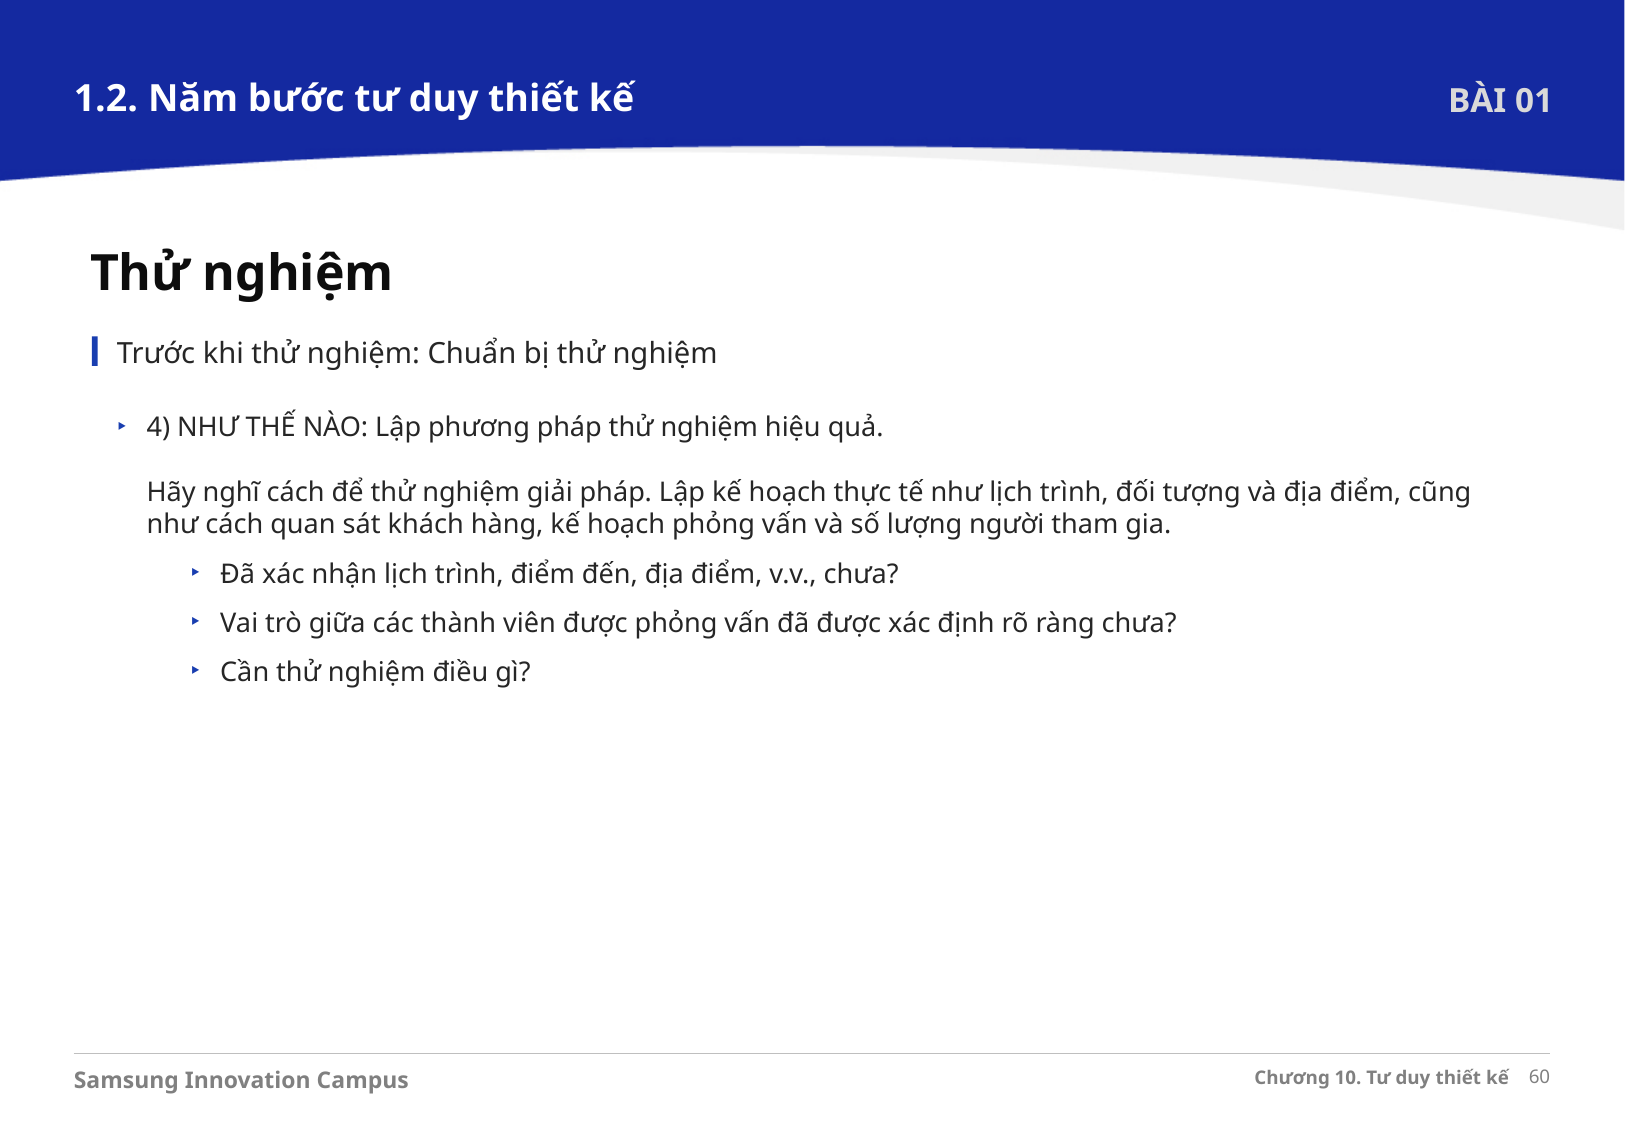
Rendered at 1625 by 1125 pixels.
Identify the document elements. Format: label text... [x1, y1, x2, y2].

text_box 4) NHƯ THẾ NÀO: Lập phương pháp thử nghiệm hiệu quả. Hãy nghĩ cách để thử nghiệm giải pháp. Lập kế hoạch thực tế như lịch trình, đối tượng và địa điểm, cũng như cách quan sát khách hàng, kế hoạch phỏng vấn và số lượng người tham gia. Đã xác nhận lịch trình, điểm đến, địa điểm, v.v., chưa? Vai trò giữa các thành viên được phỏng vấn đã được xác định rõ ràng chưa? Cần thử nghiệm điều gì? [116, 397, 1533, 699]
text_box Thử nghiệm [89, 240, 1534, 302]
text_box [91, 334, 1533, 370]
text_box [73, 73, 1554, 120]
picture [0, 0, 1625, 1125]
